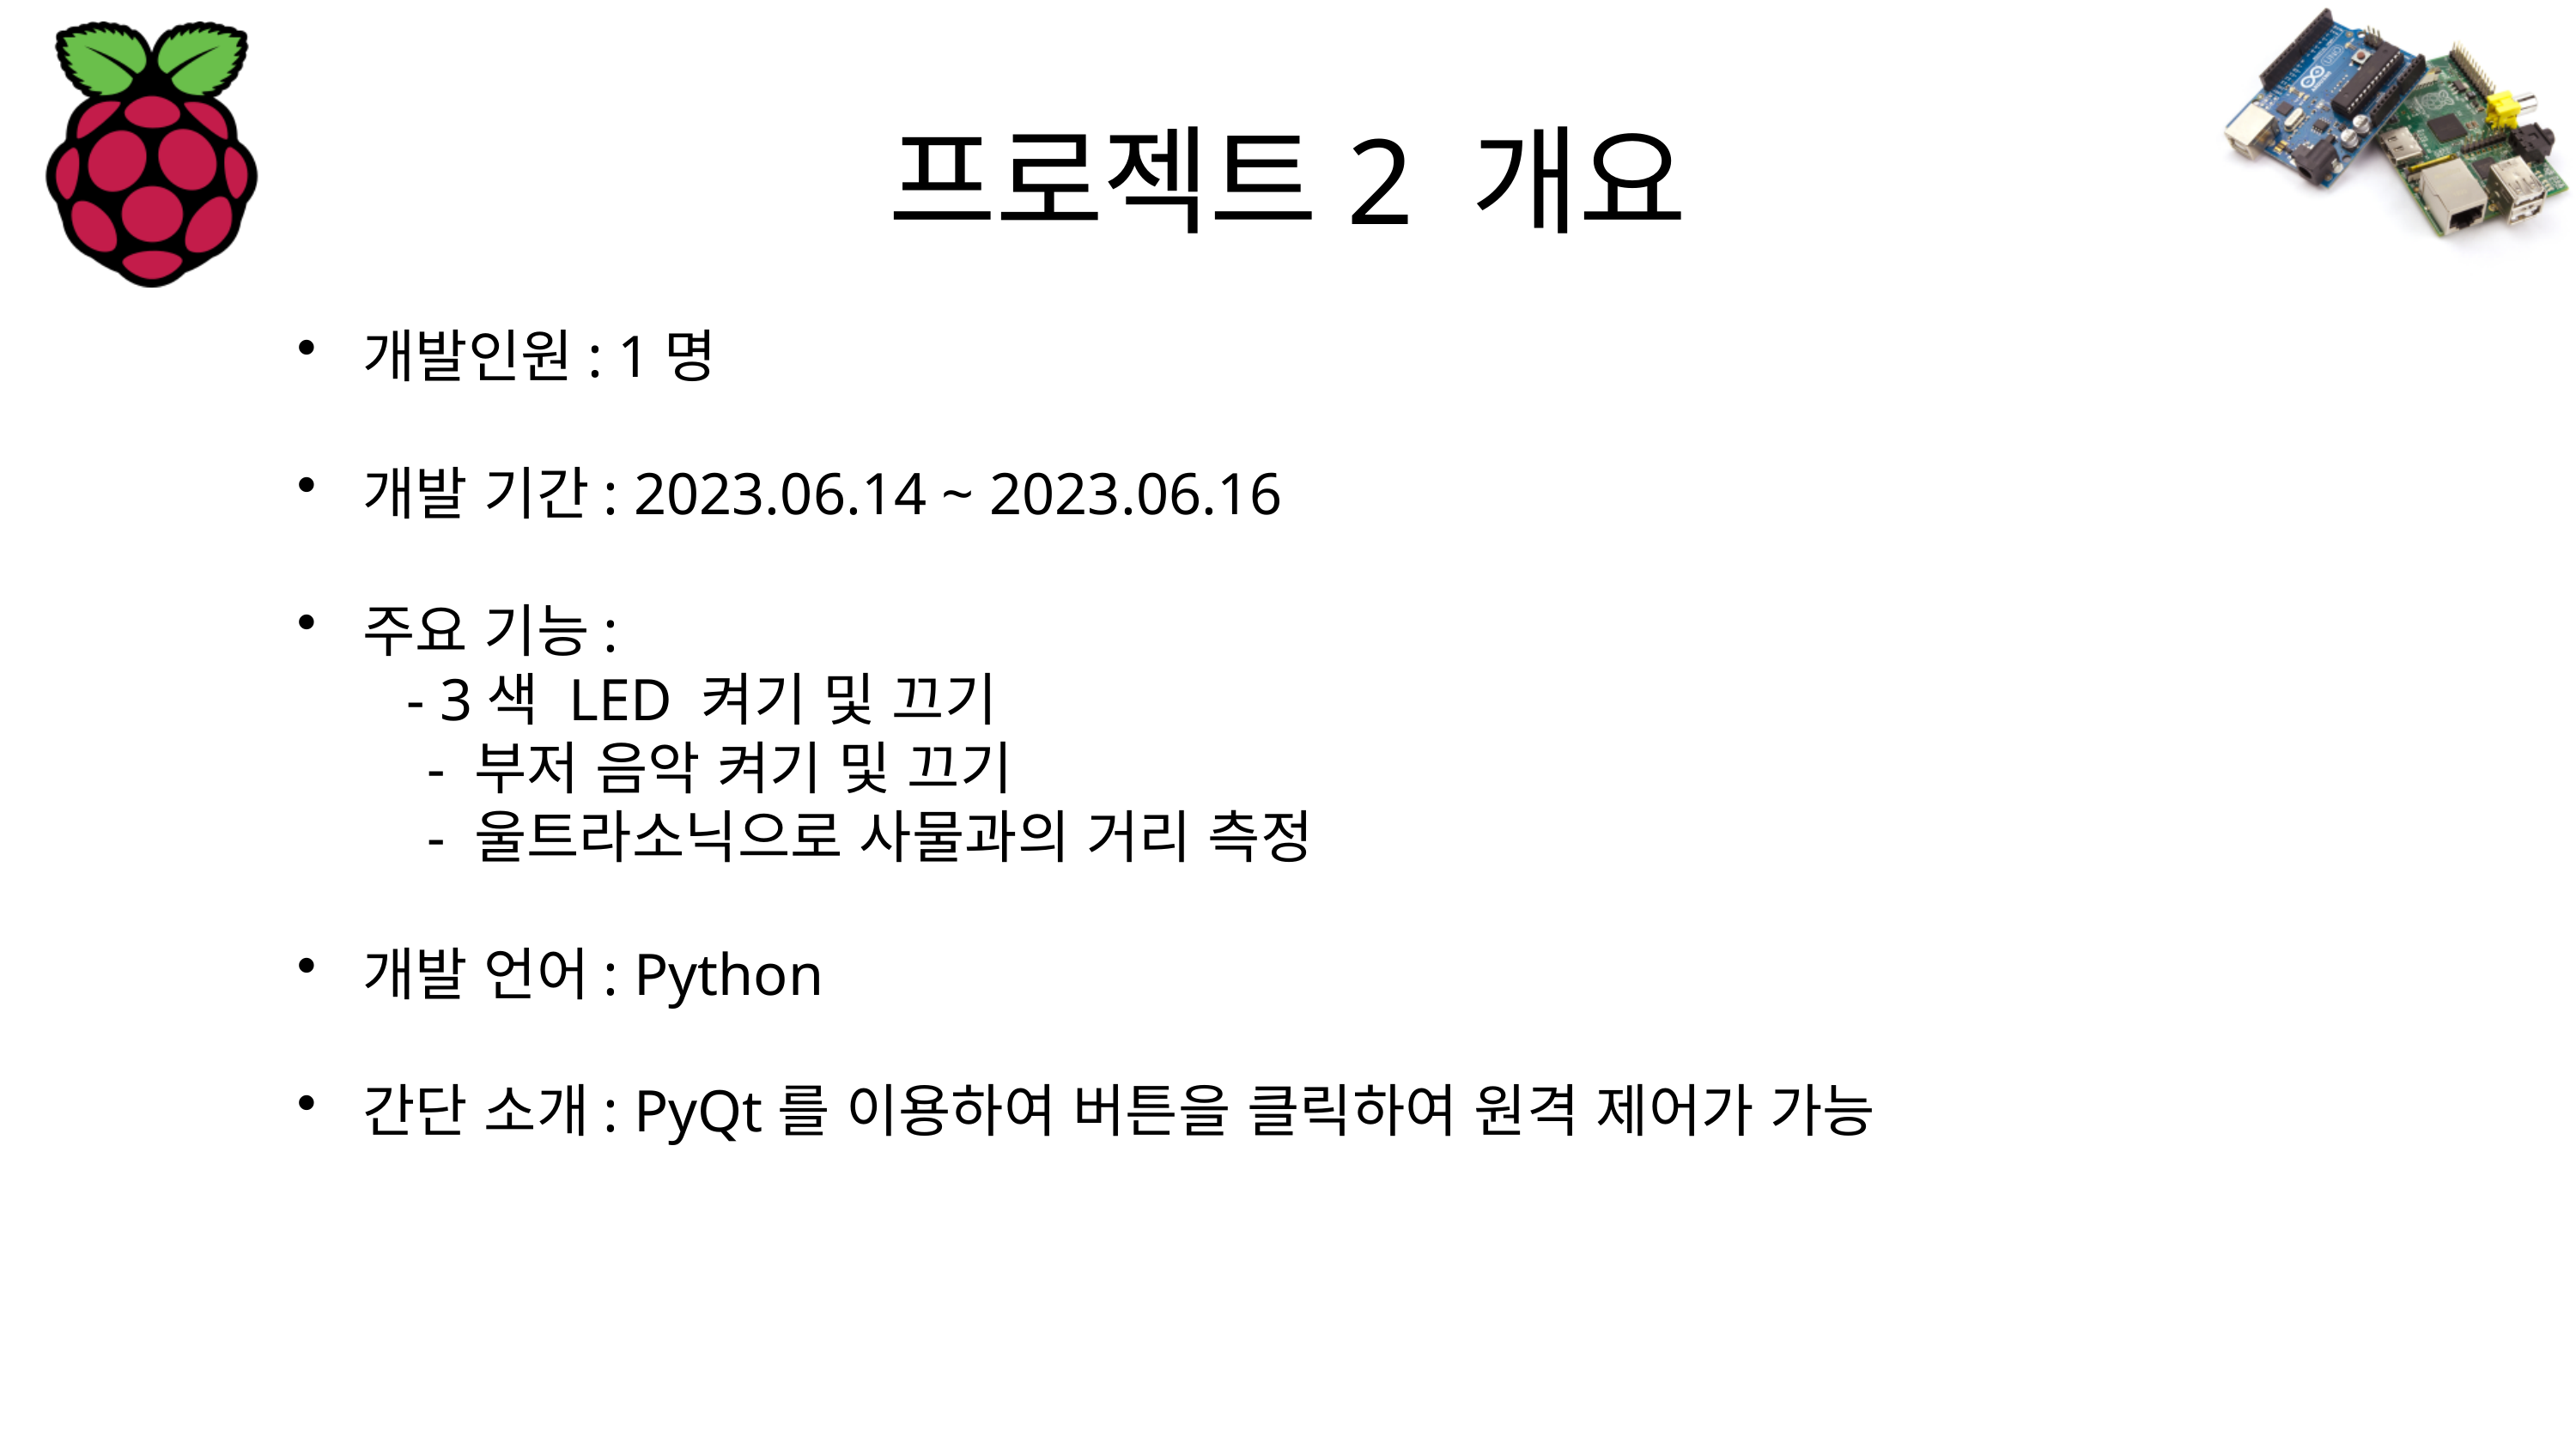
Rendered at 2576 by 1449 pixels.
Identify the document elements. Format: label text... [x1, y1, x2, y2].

text_box 프로젝트2 개요 [446, 100, 2129, 255]
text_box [18, 21, 285, 288]
text_box 개발인원: 1명 개발 기간: 2023.06.14 ~ 2023.06.16 주요 기능: - 3색 LED 켜기 및 끄기 - 부저 음악 켜기 및 끄기 - 울트라소닉으로 사물과의 거리 측정 개발 언어: Python 간단 소개: PyQt를 이용하여 버튼을 클릭하여 원격 제어가 가능 [283, 313, 2098, 1258]
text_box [2216, 0, 2576, 288]
